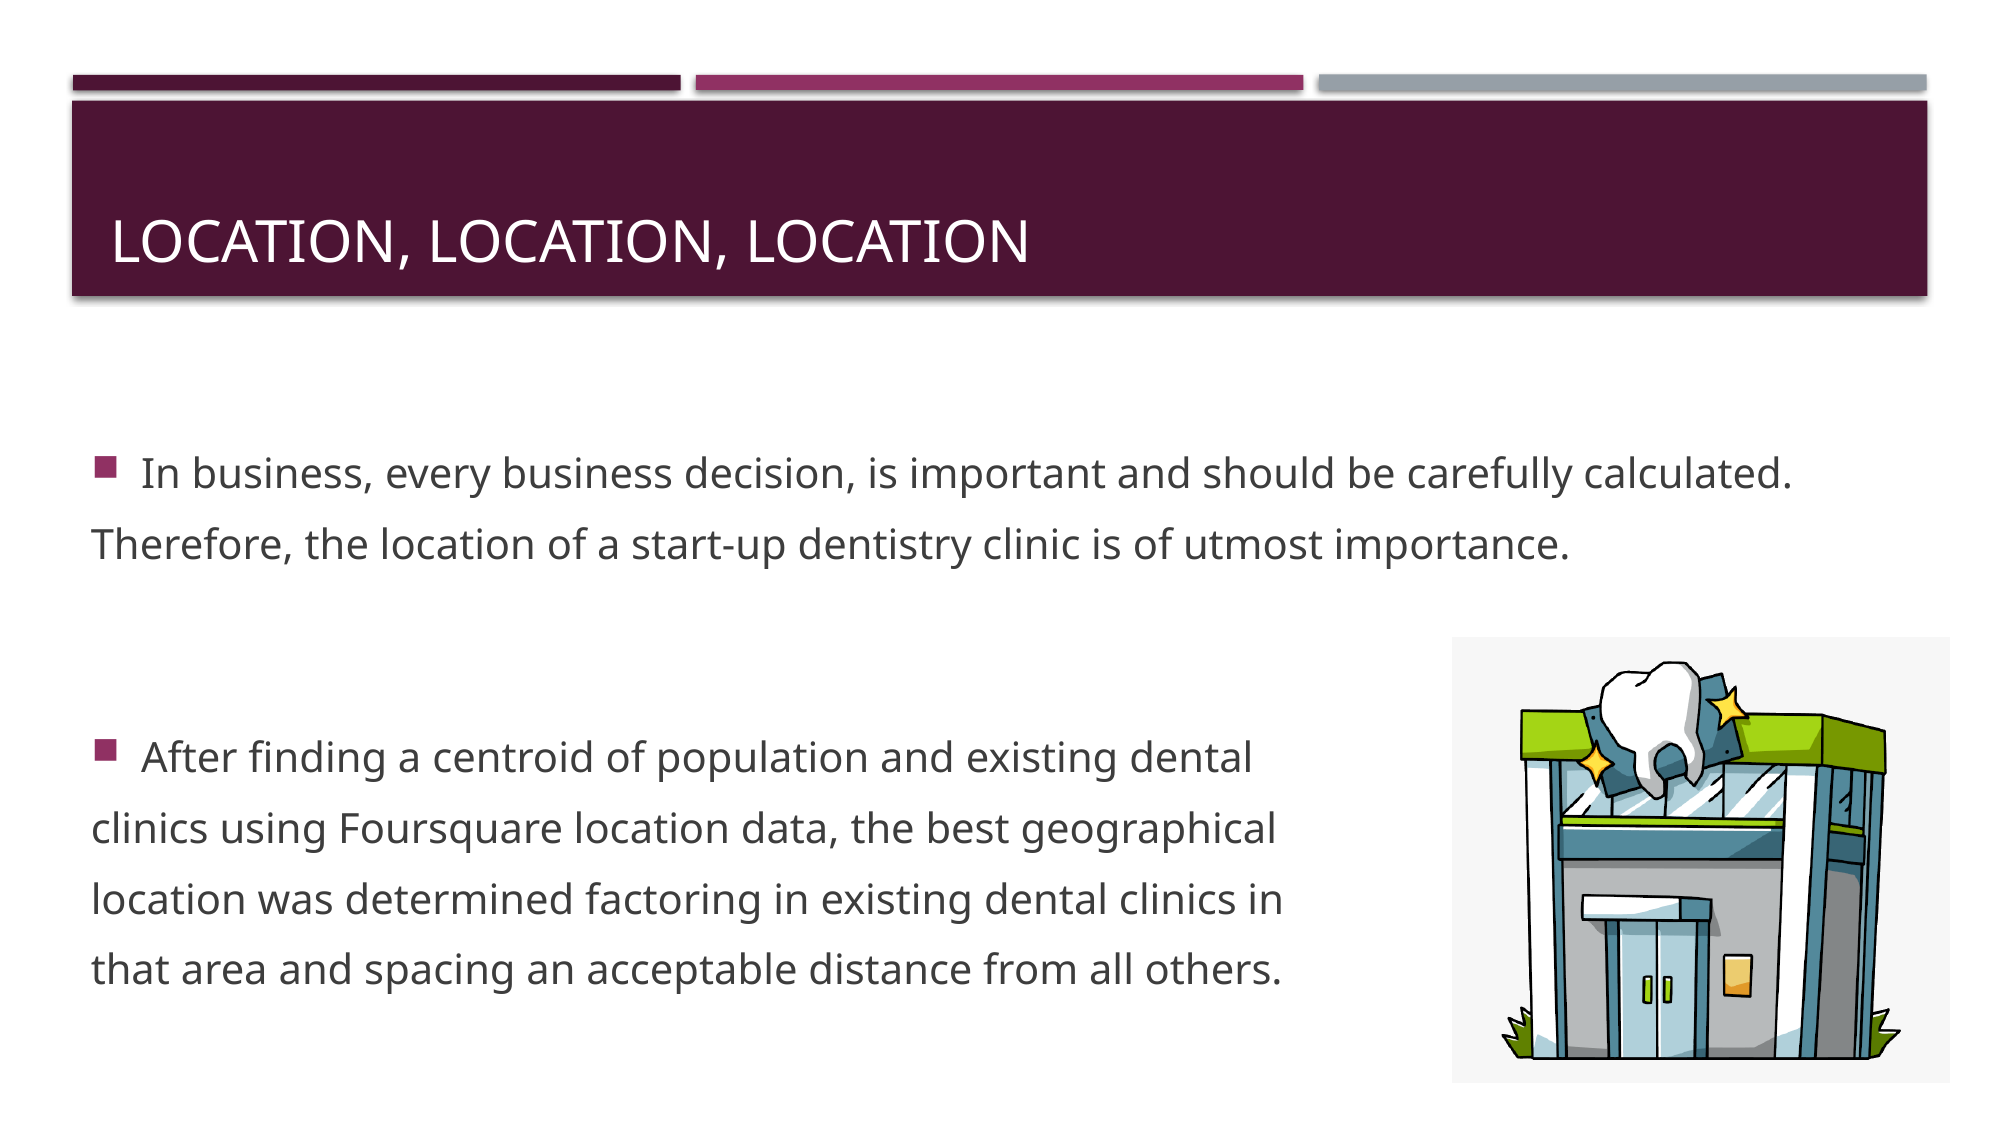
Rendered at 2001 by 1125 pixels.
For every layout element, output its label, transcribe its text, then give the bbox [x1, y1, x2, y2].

list In business, every business decision, is important and should be carefully calculated. Therefore, the location of a start-up dentistry clinic is of utmost importance. After finding a centroid of population and existing dental clinics using Foursquare location data, the best geographical location was determined factoring in existing dental clinics in that area and spacing an acceptable distance from all others. [75, 357, 1927, 1083]
picture [1452, 636, 1951, 1084]
title Location, LOCATION, LOCATION [95, 115, 1905, 282]
